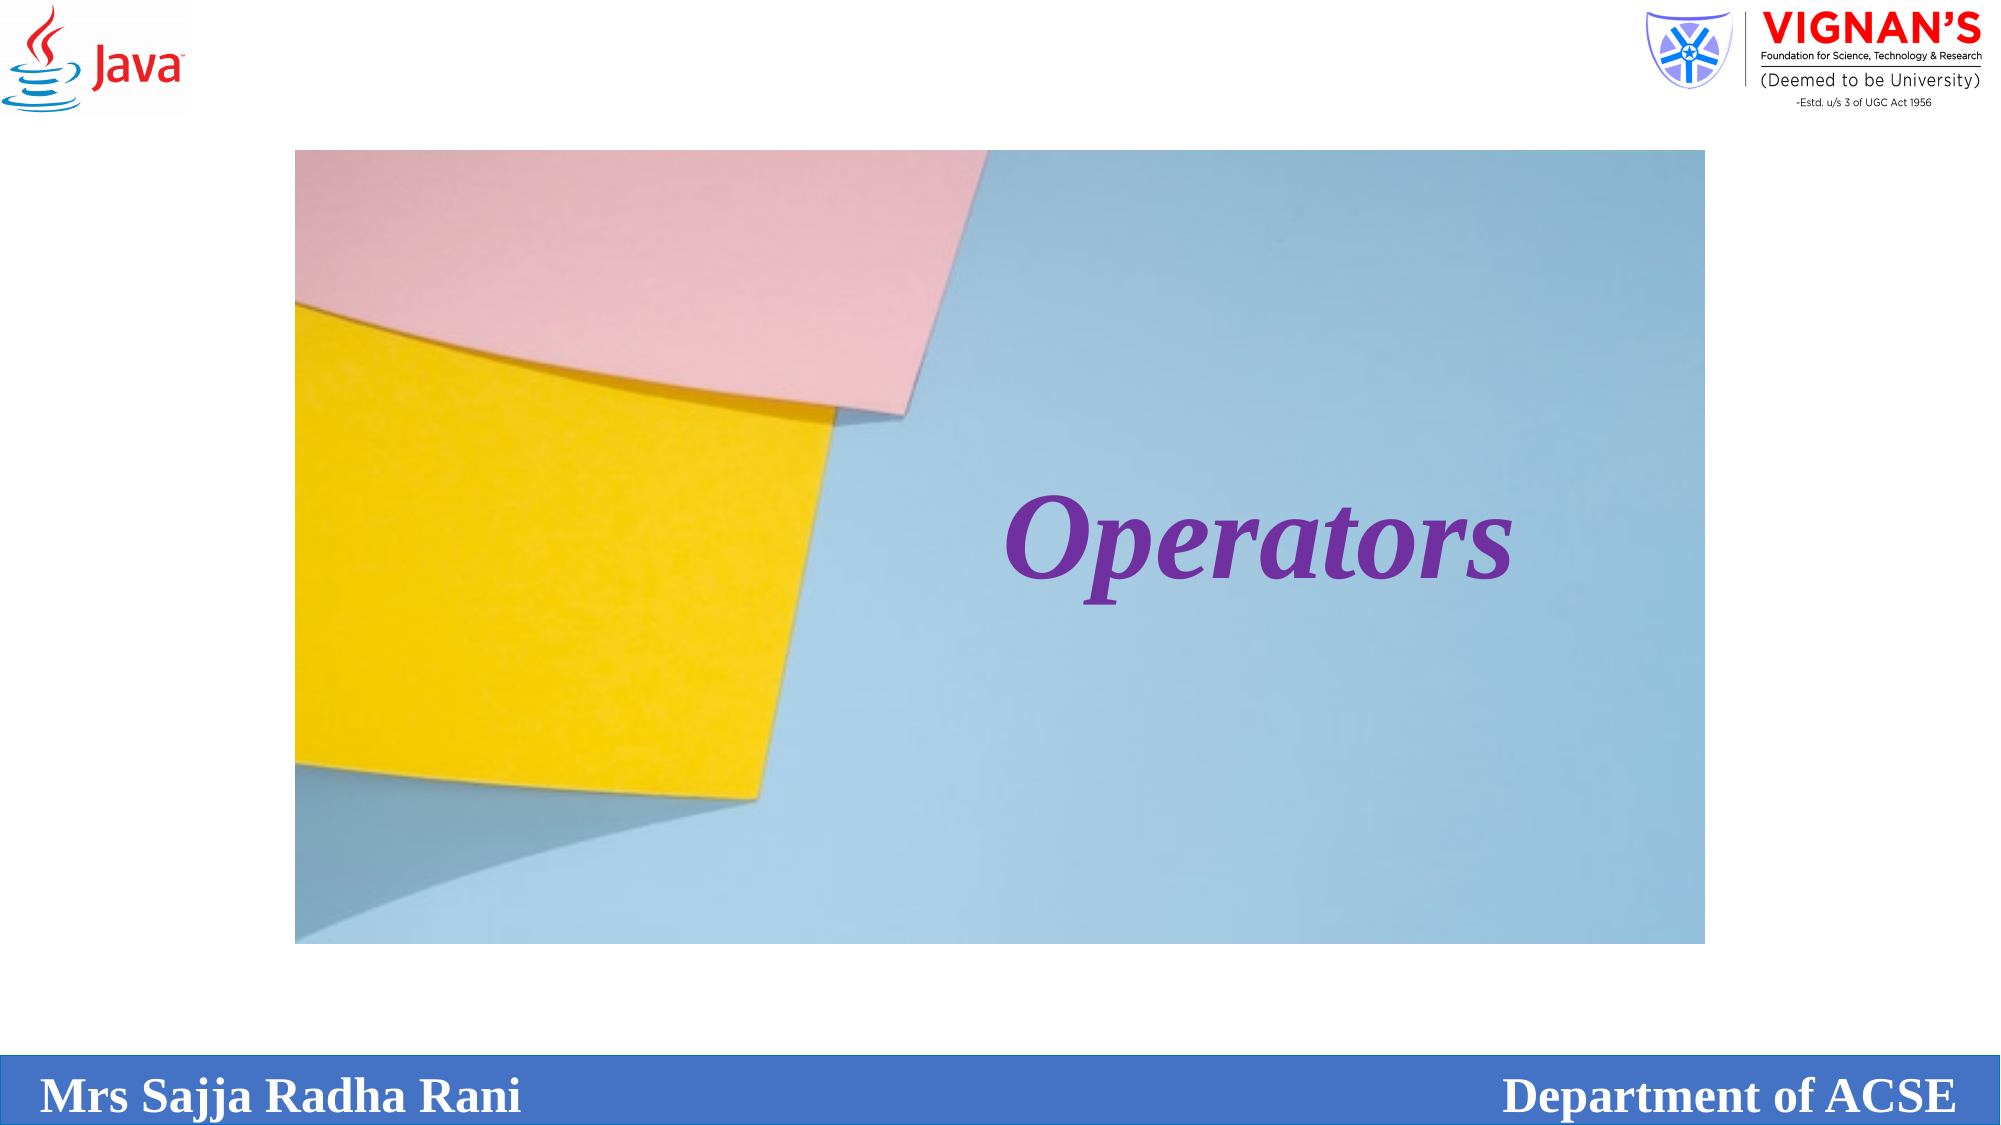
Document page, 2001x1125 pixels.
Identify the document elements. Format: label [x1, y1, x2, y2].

picture [1631, 0, 2000, 116]
picture [295, 150, 1705, 944]
picture [0, 0, 186, 116]
